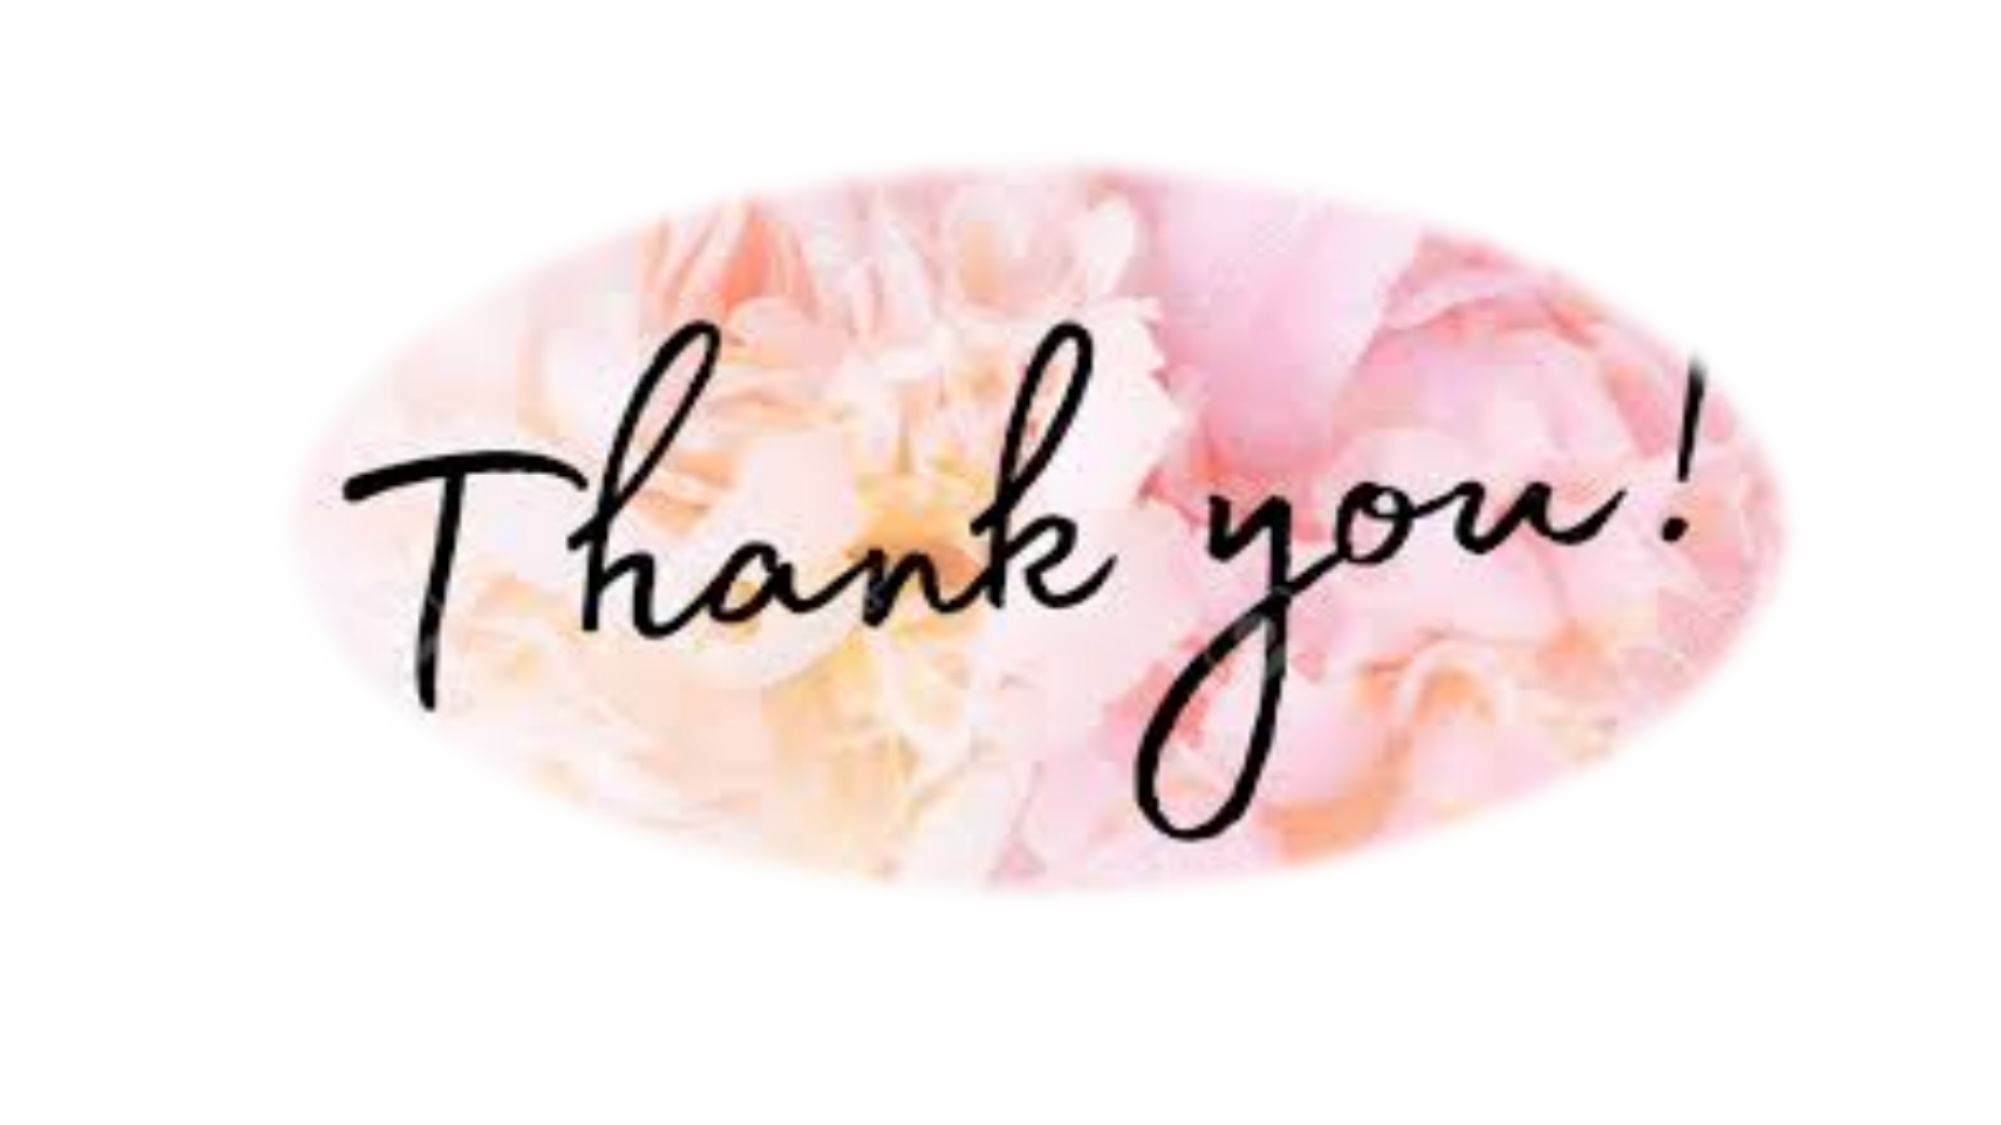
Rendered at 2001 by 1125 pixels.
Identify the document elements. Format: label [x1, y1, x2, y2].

picture [271, 149, 1802, 906]
